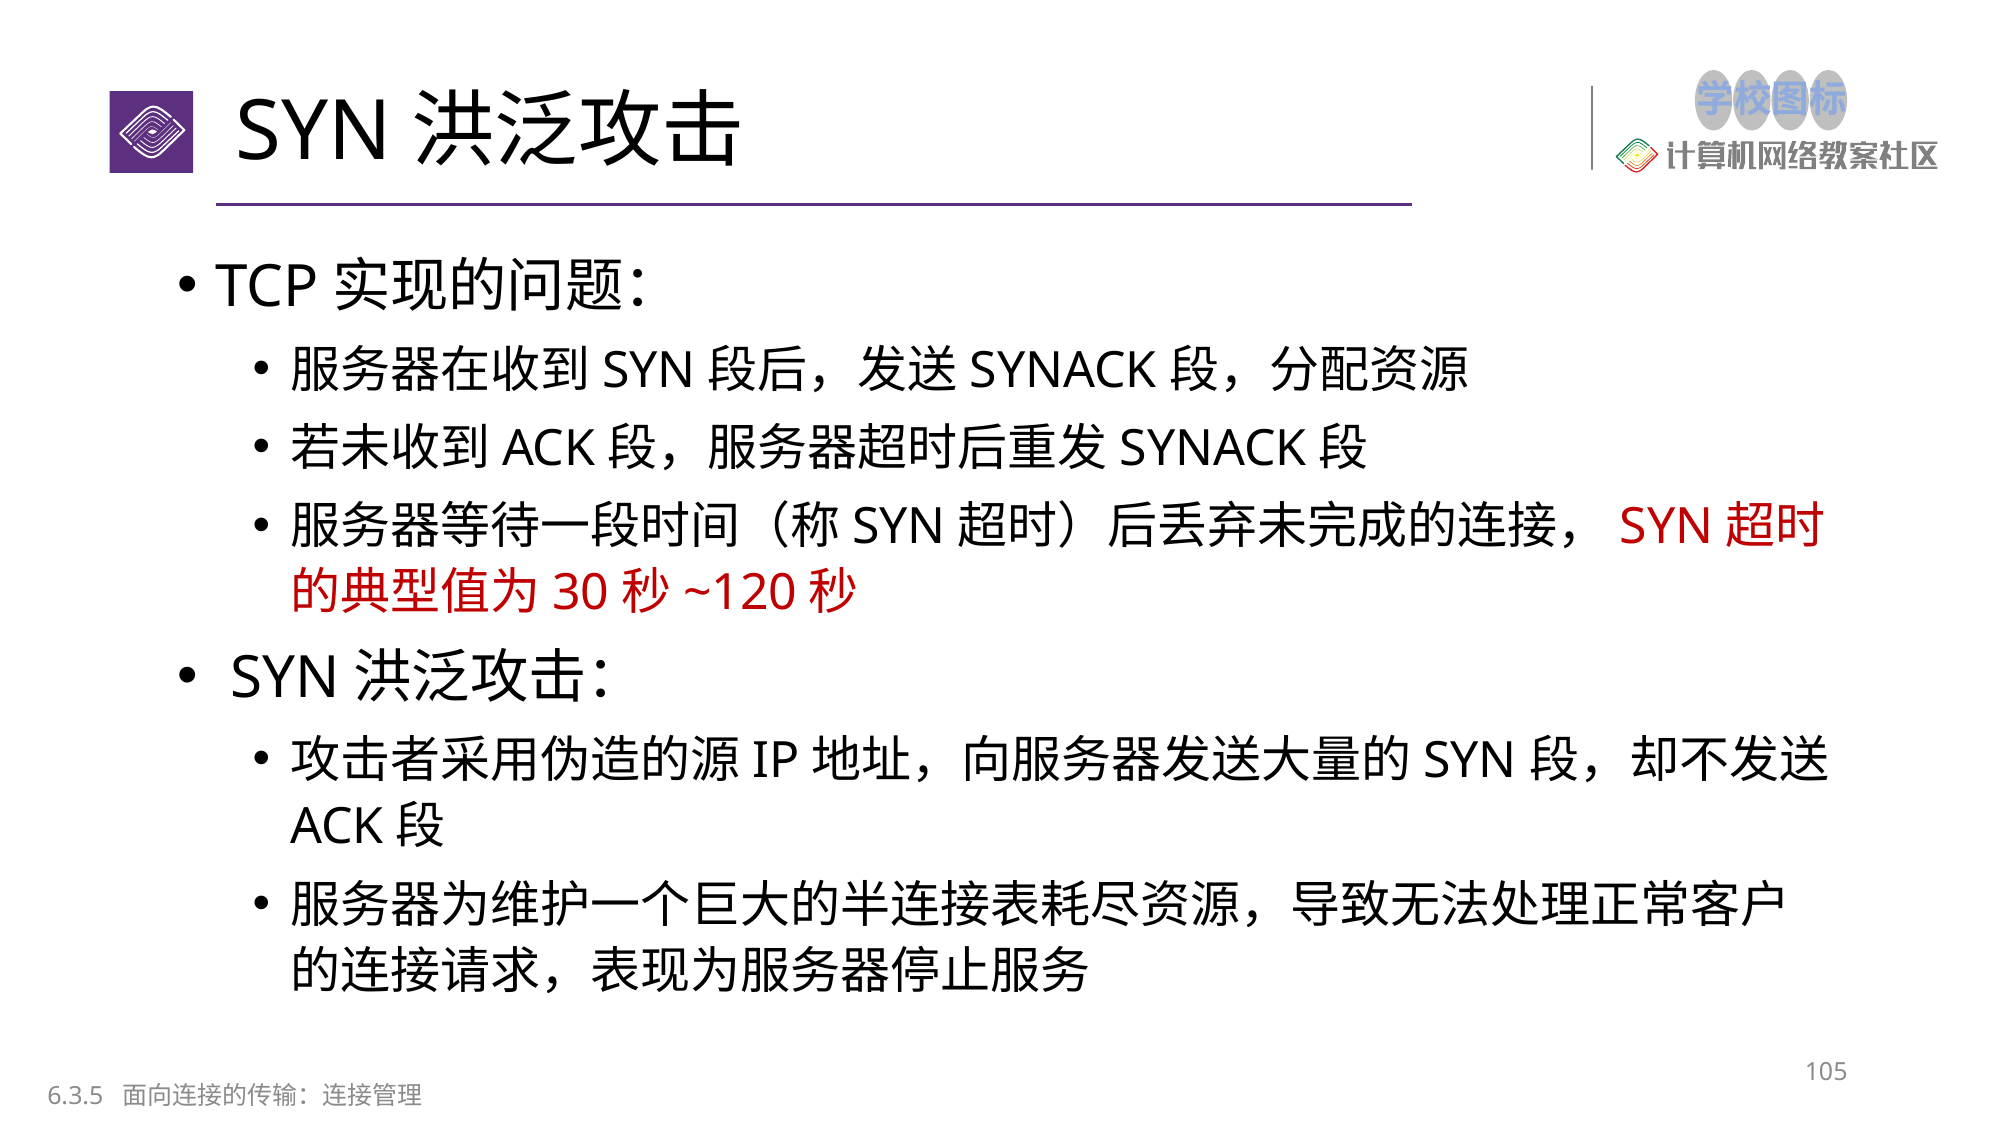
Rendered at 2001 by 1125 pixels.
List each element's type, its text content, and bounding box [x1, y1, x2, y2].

title SYN洪泛攻击 [220, 61, 1531, 205]
list TCP实现的问题： 服务器在收到SYN段后，发送SYNACK段，分配资源 若未收到ACK段，服务器超时后重发SYNACK段 服务器等待一段时间（称SYN超时）后丢弃未完成的连接，SYN超时的典型值为30秒~120秒 SYN洪泛攻击： 攻击者采用伪造的源IP地址，向服务器发送大量的SYN段，却不发送ACK段 服务器为维护一个巨大的半连接表耗尽资源，导致无法处理正常客户的连接请求，表现为服务器停止服务 [162, 234, 1851, 1015]
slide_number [32, 1064, 508, 1125]
slide_number 105 [1412, 1042, 1863, 1103]
